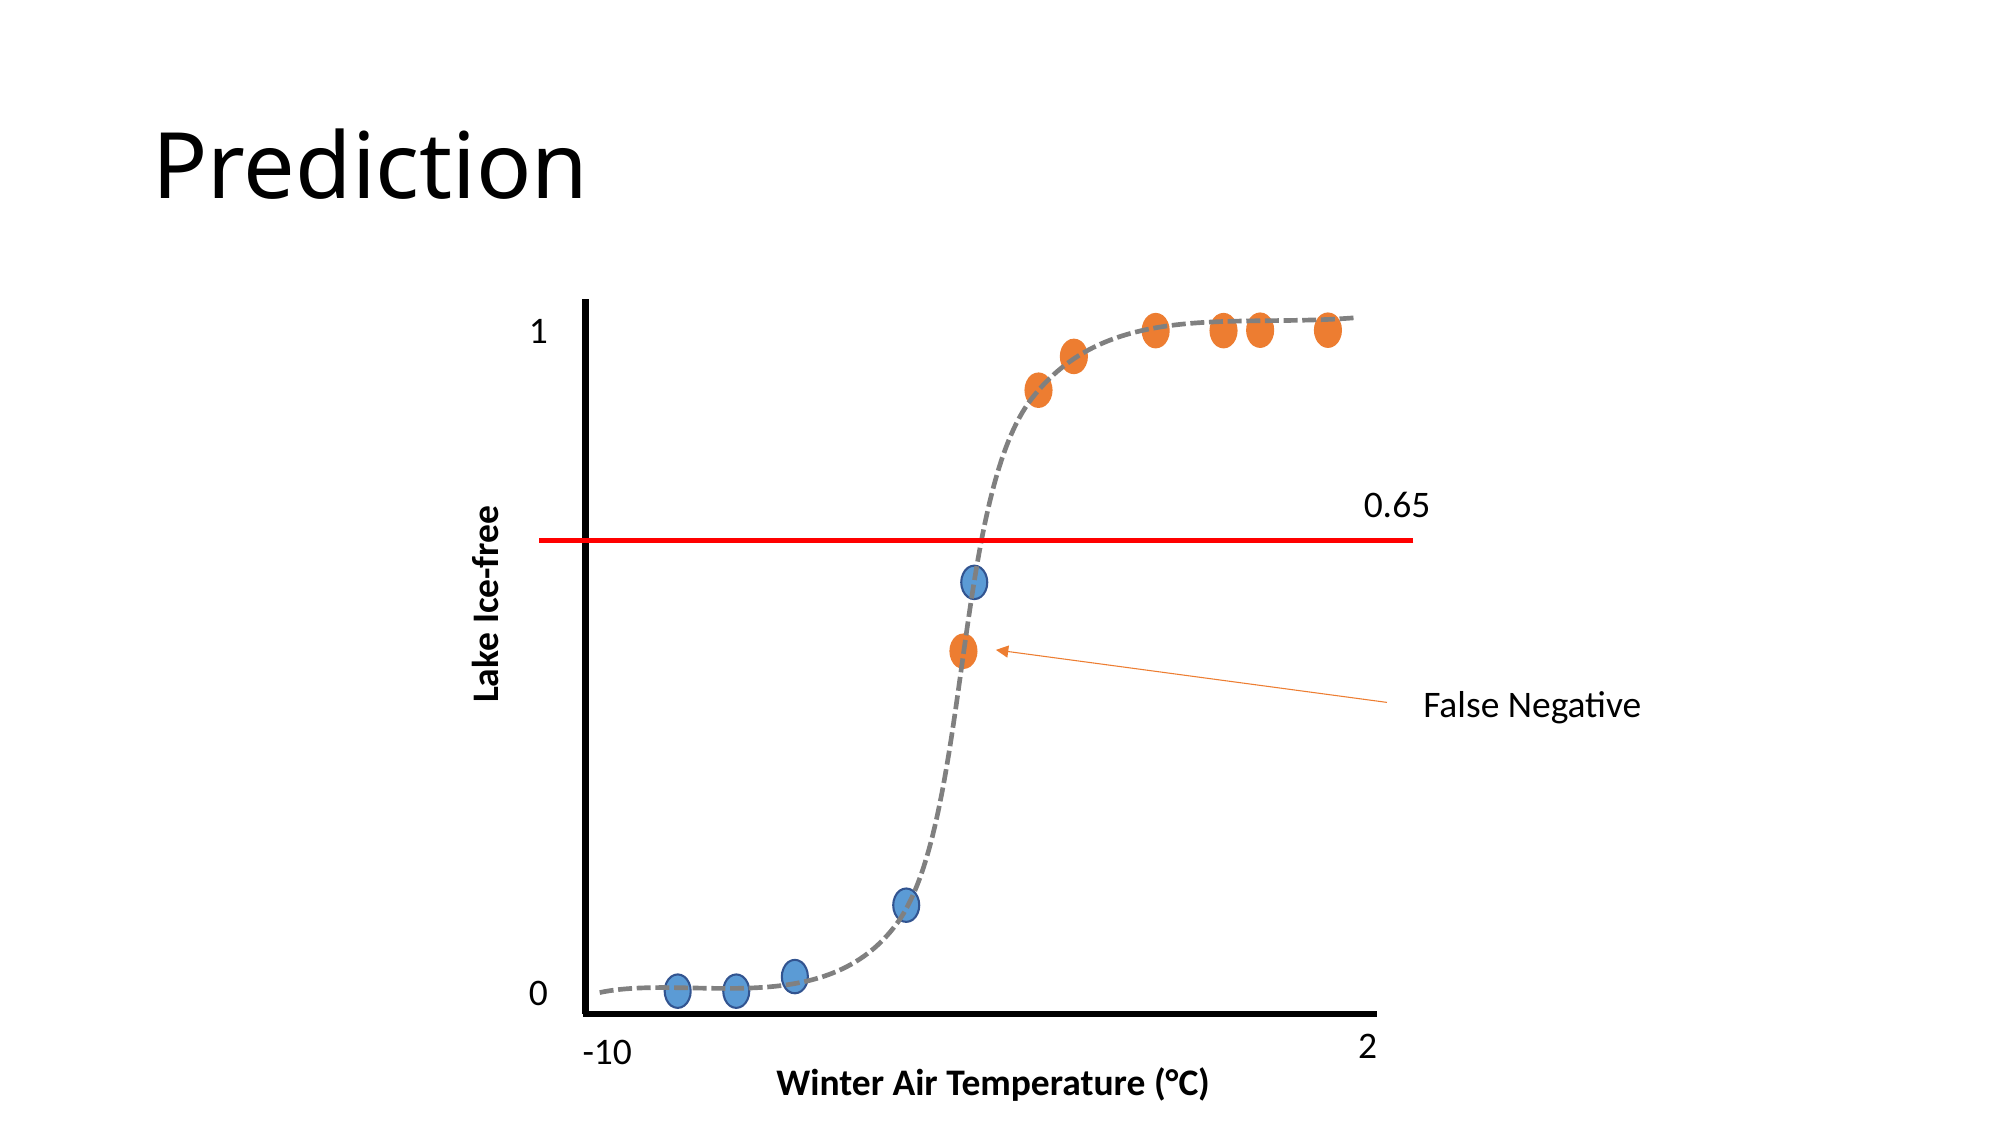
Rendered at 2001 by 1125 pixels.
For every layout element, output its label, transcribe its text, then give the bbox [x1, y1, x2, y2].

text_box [575, 1013, 1387, 1111]
text_box [722, 989, 751, 1009]
text_box Lake Ice-free [453, 490, 513, 718]
text_box [980, 316, 1358, 538]
text_box [965, 658, 977, 669]
text_box [1249, 312, 1271, 320]
text_box 0 [514, 960, 563, 1021]
text_box False Negative [1408, 672, 1657, 732]
text_box [949, 633, 965, 669]
text_box 0.65 [1348, 472, 1446, 533]
text_box [1141, 312, 1169, 329]
text_box [1325, 333, 1342, 348]
title Prediction [137, 59, 1863, 278]
text_box 1 [514, 298, 563, 358]
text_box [995, 649, 1387, 703]
text_box [783, 982, 809, 995]
text_box [960, 564, 976, 600]
text_box [599, 543, 1105, 994]
text_box [1024, 372, 1048, 402]
text_box [900, 891, 921, 923]
text_box [1212, 312, 1236, 321]
text_box [1059, 338, 1087, 366]
text_box [1317, 312, 1338, 319]
text_box [663, 988, 692, 1009]
